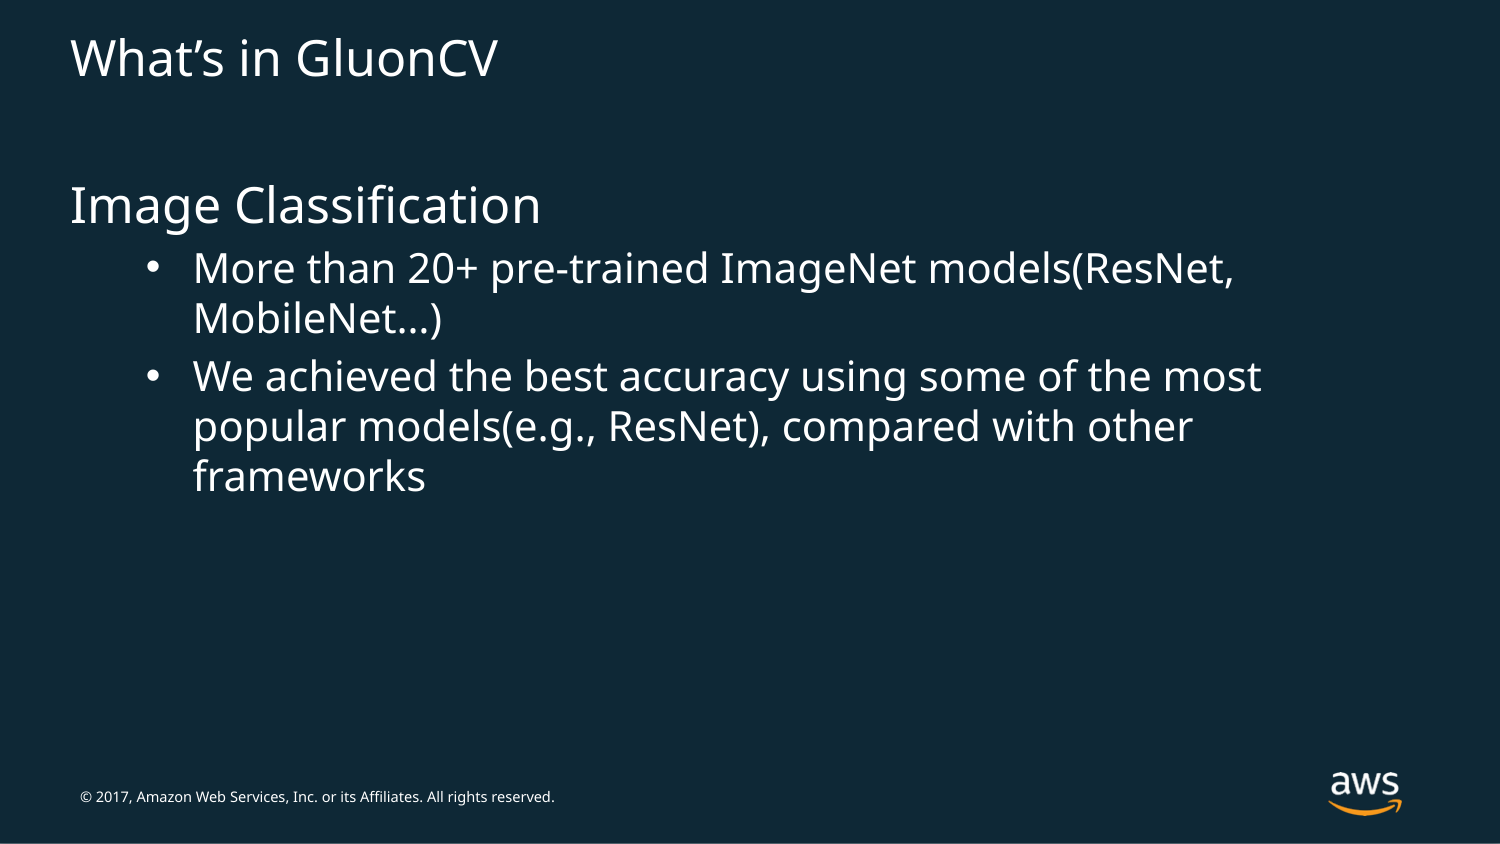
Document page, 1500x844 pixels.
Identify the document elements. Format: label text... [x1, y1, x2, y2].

title What’s in GluonCV [55, 18, 1402, 109]
picture [1328, 772, 1402, 816]
list Image Classification More than 20+ pre-trained ImageNet models(ResNet, MobileNet…) We achieved the best accuracy using some of the most popular models(e.g., ResNet), compared with other frameworks [55, 165, 1402, 749]
